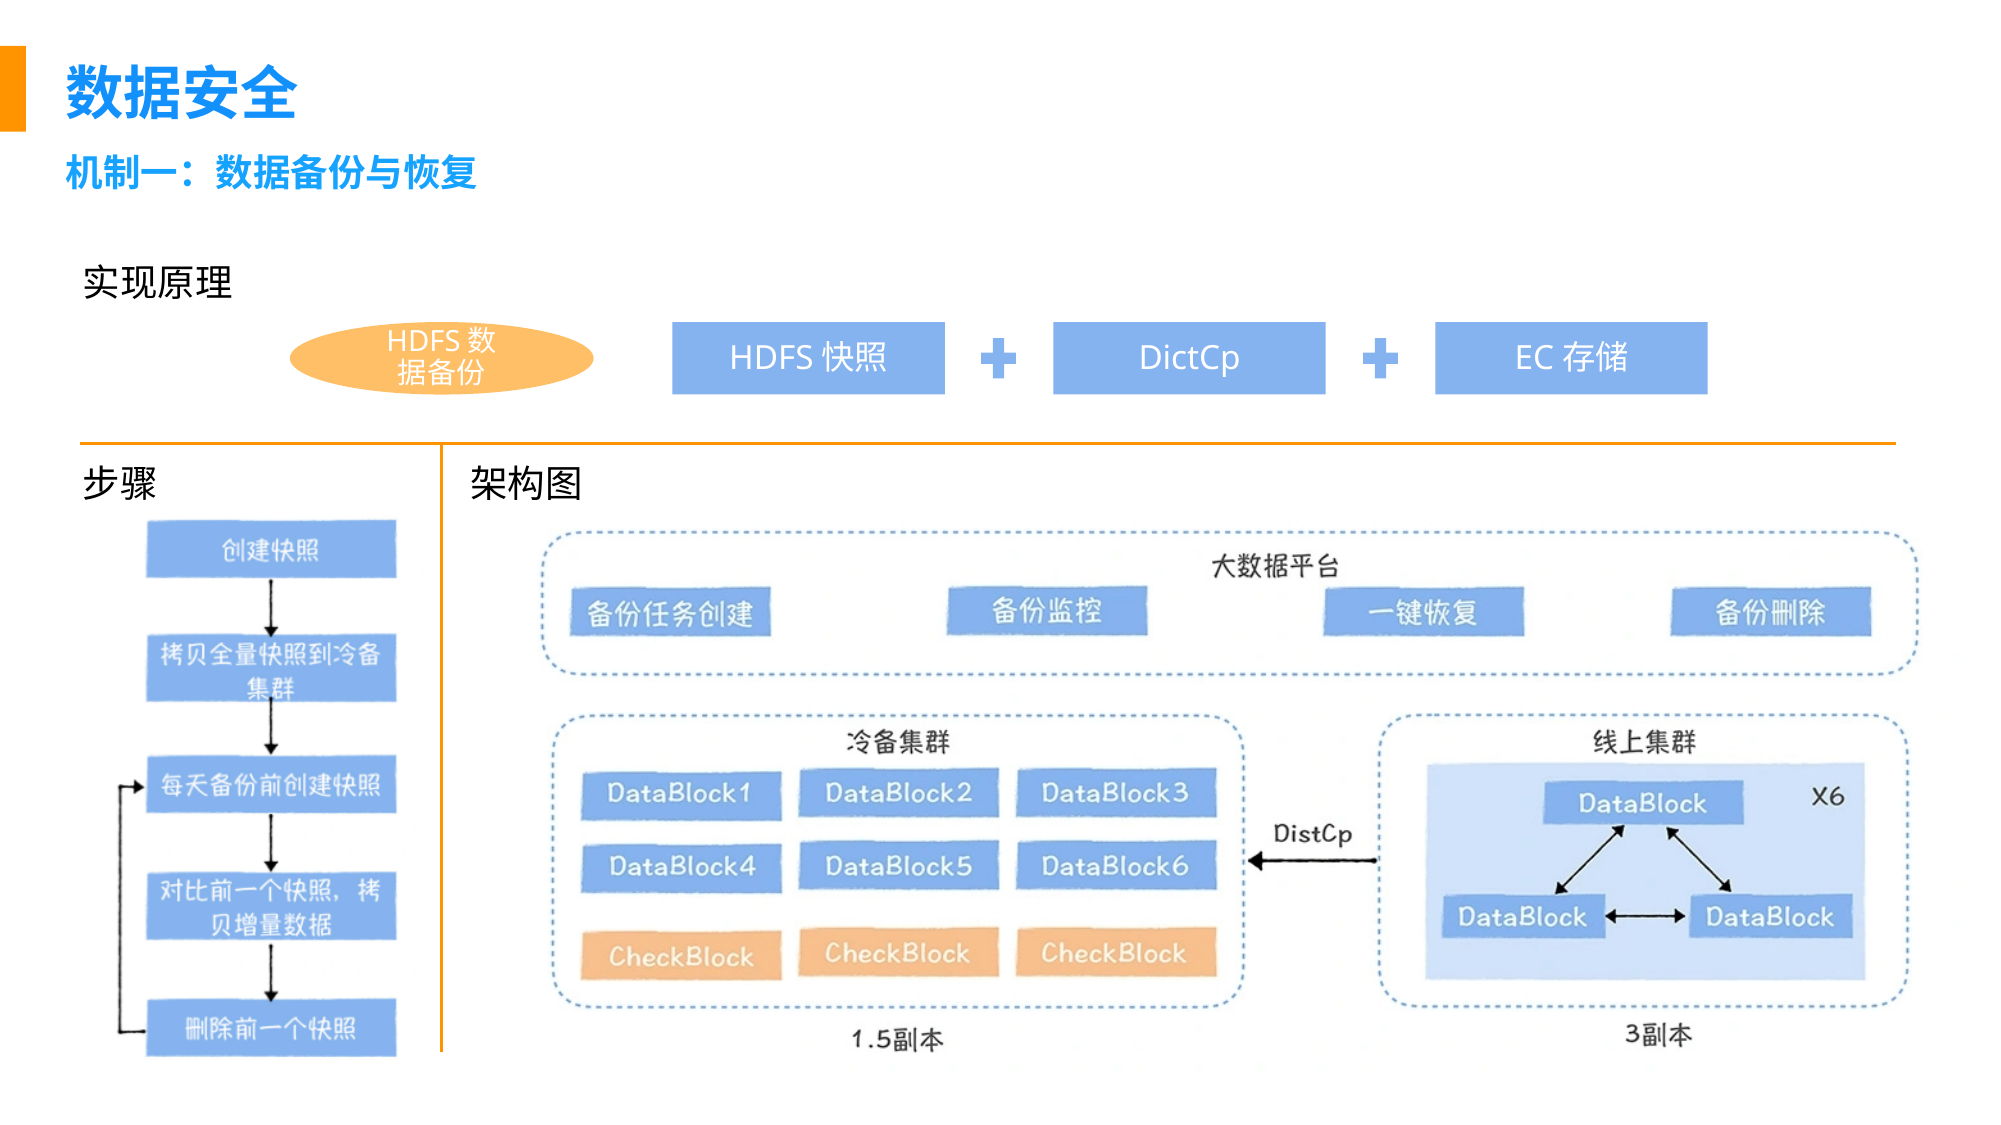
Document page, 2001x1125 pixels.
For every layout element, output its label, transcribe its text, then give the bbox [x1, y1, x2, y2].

text_box 实现原理 [68, 251, 248, 312]
text_box HDFS快照 [671, 321, 946, 396]
text_box 步骤 [67, 452, 173, 513]
text_box EC存储 [1434, 321, 1709, 396]
text_box 机制一：数据备份与恢复 [50, 141, 1051, 202]
text_box 架构图 [455, 452, 598, 513]
text_box DictCp [1052, 321, 1327, 396]
text_box 数据安全 [50, 48, 1708, 134]
text_box [980, 337, 1017, 380]
picture [497, 498, 1961, 1082]
picture [93, 508, 428, 1082]
text_box [1362, 337, 1399, 380]
text_box HDFS数据备份 [288, 320, 595, 396]
